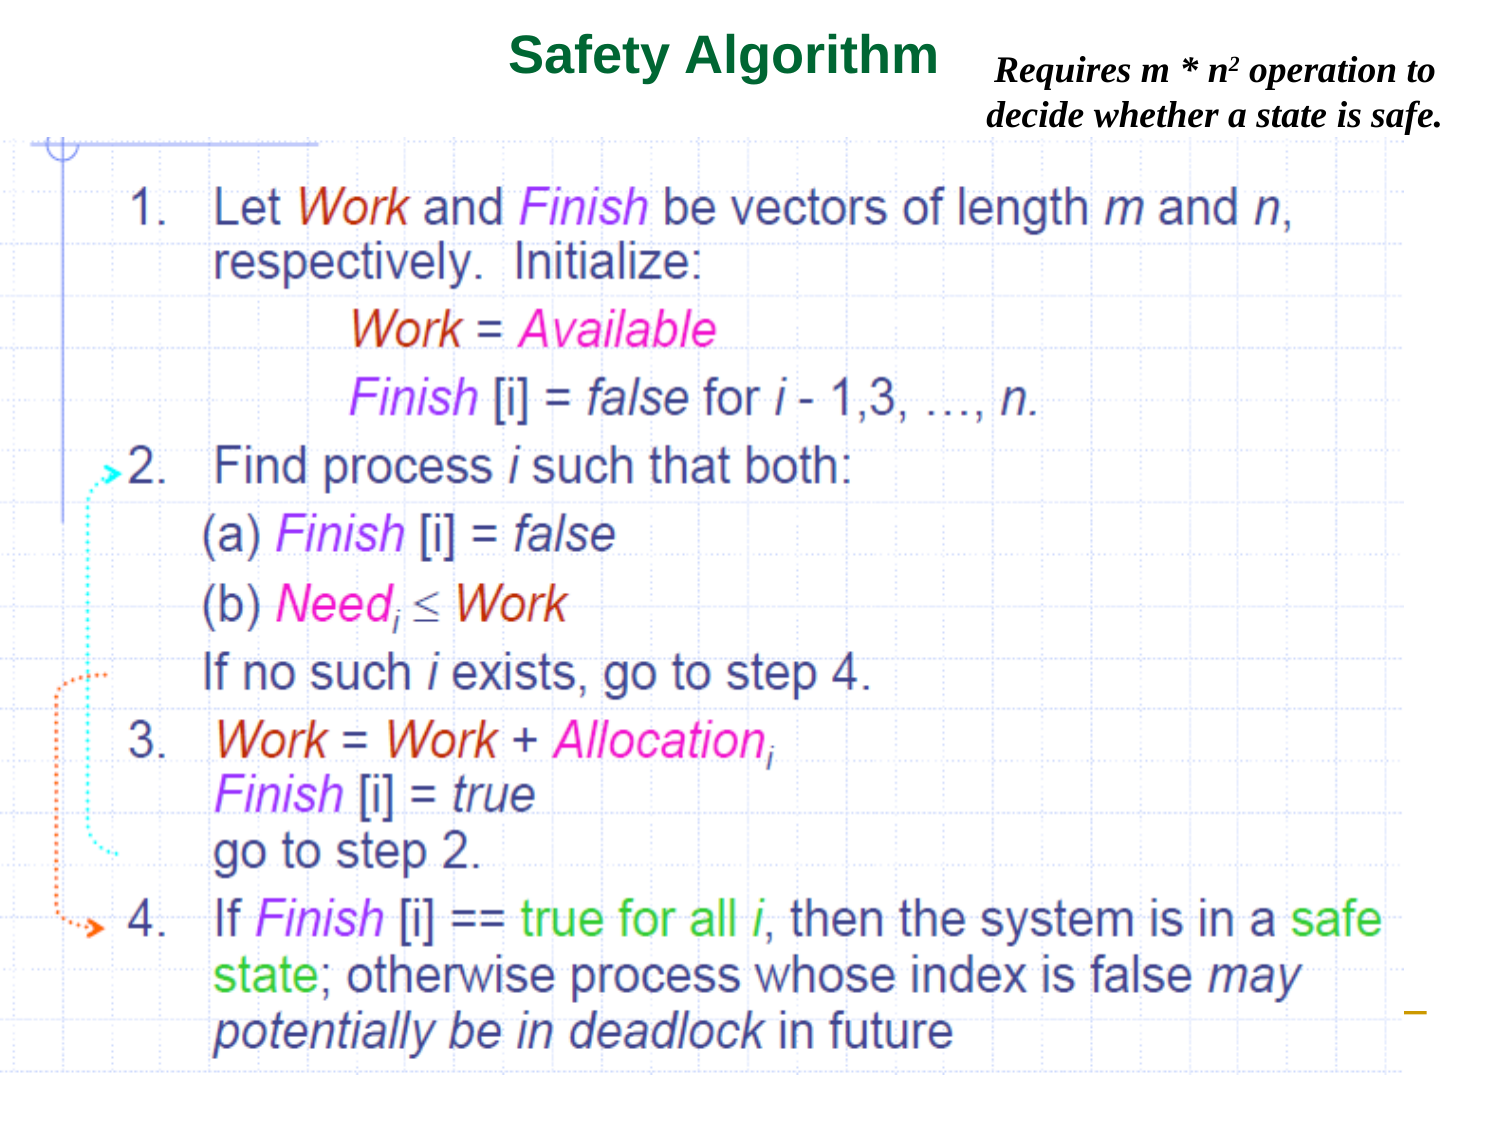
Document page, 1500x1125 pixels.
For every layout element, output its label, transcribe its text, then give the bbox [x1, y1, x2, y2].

text_box Requires m * n2 operation to decide whether a state is safe. [930, 37, 1500, 143]
text_box Safety Algorithm [49, 0, 1400, 92]
picture [0, 137, 1404, 1076]
